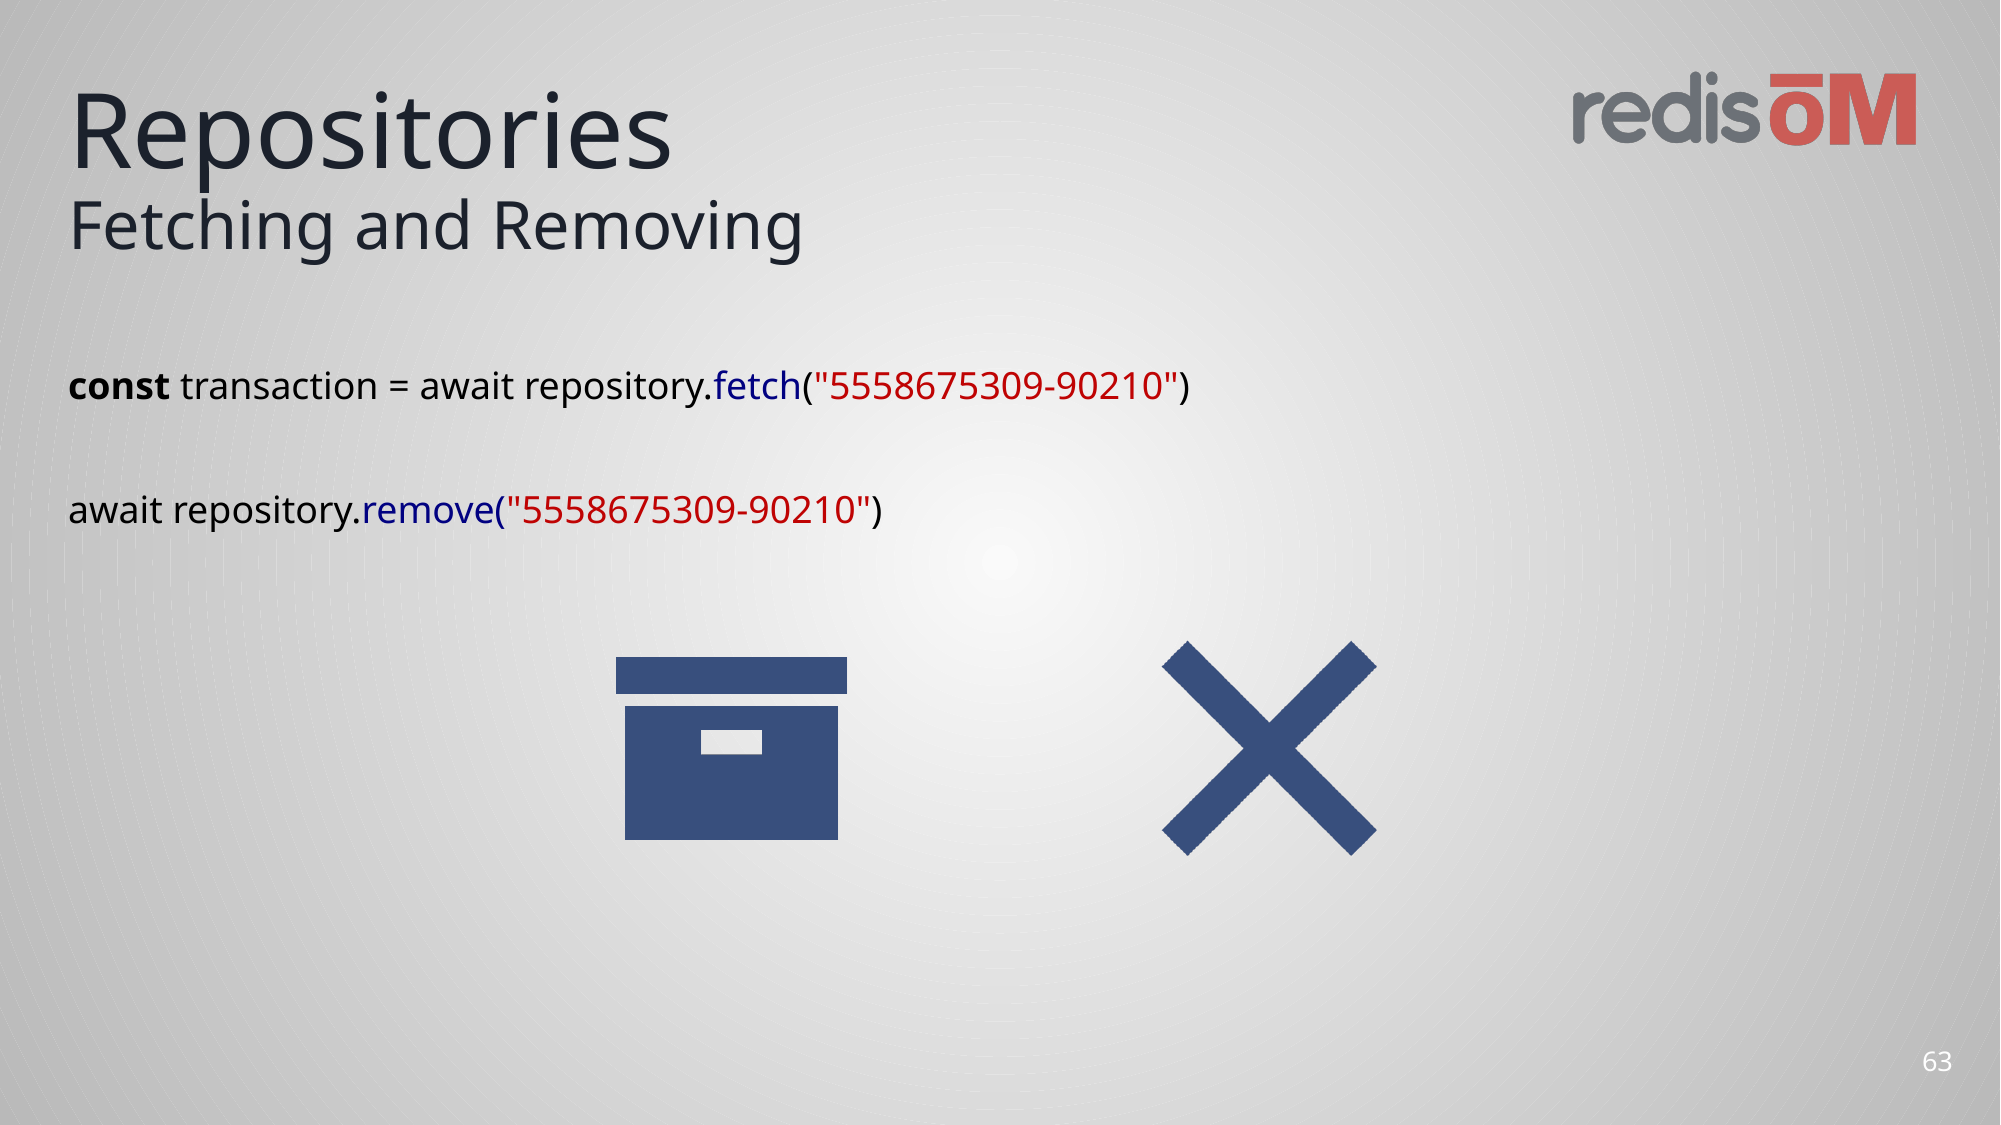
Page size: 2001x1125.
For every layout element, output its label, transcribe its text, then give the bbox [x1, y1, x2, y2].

text_box const transaction = await repository.fetch("5558675309-90210") [53, 354, 1883, 415]
picture [1560, 62, 1929, 155]
text_box await repository.remove("5558675309-90210") [53, 478, 1883, 539]
slide_number ‹#› [1853, 1019, 1974, 1106]
picture [1123, 601, 1415, 894]
subtitle Repositories [53, 49, 1943, 167]
picture [585, 601, 877, 894]
subtitle Fetching and Removing [53, 167, 1943, 248]
